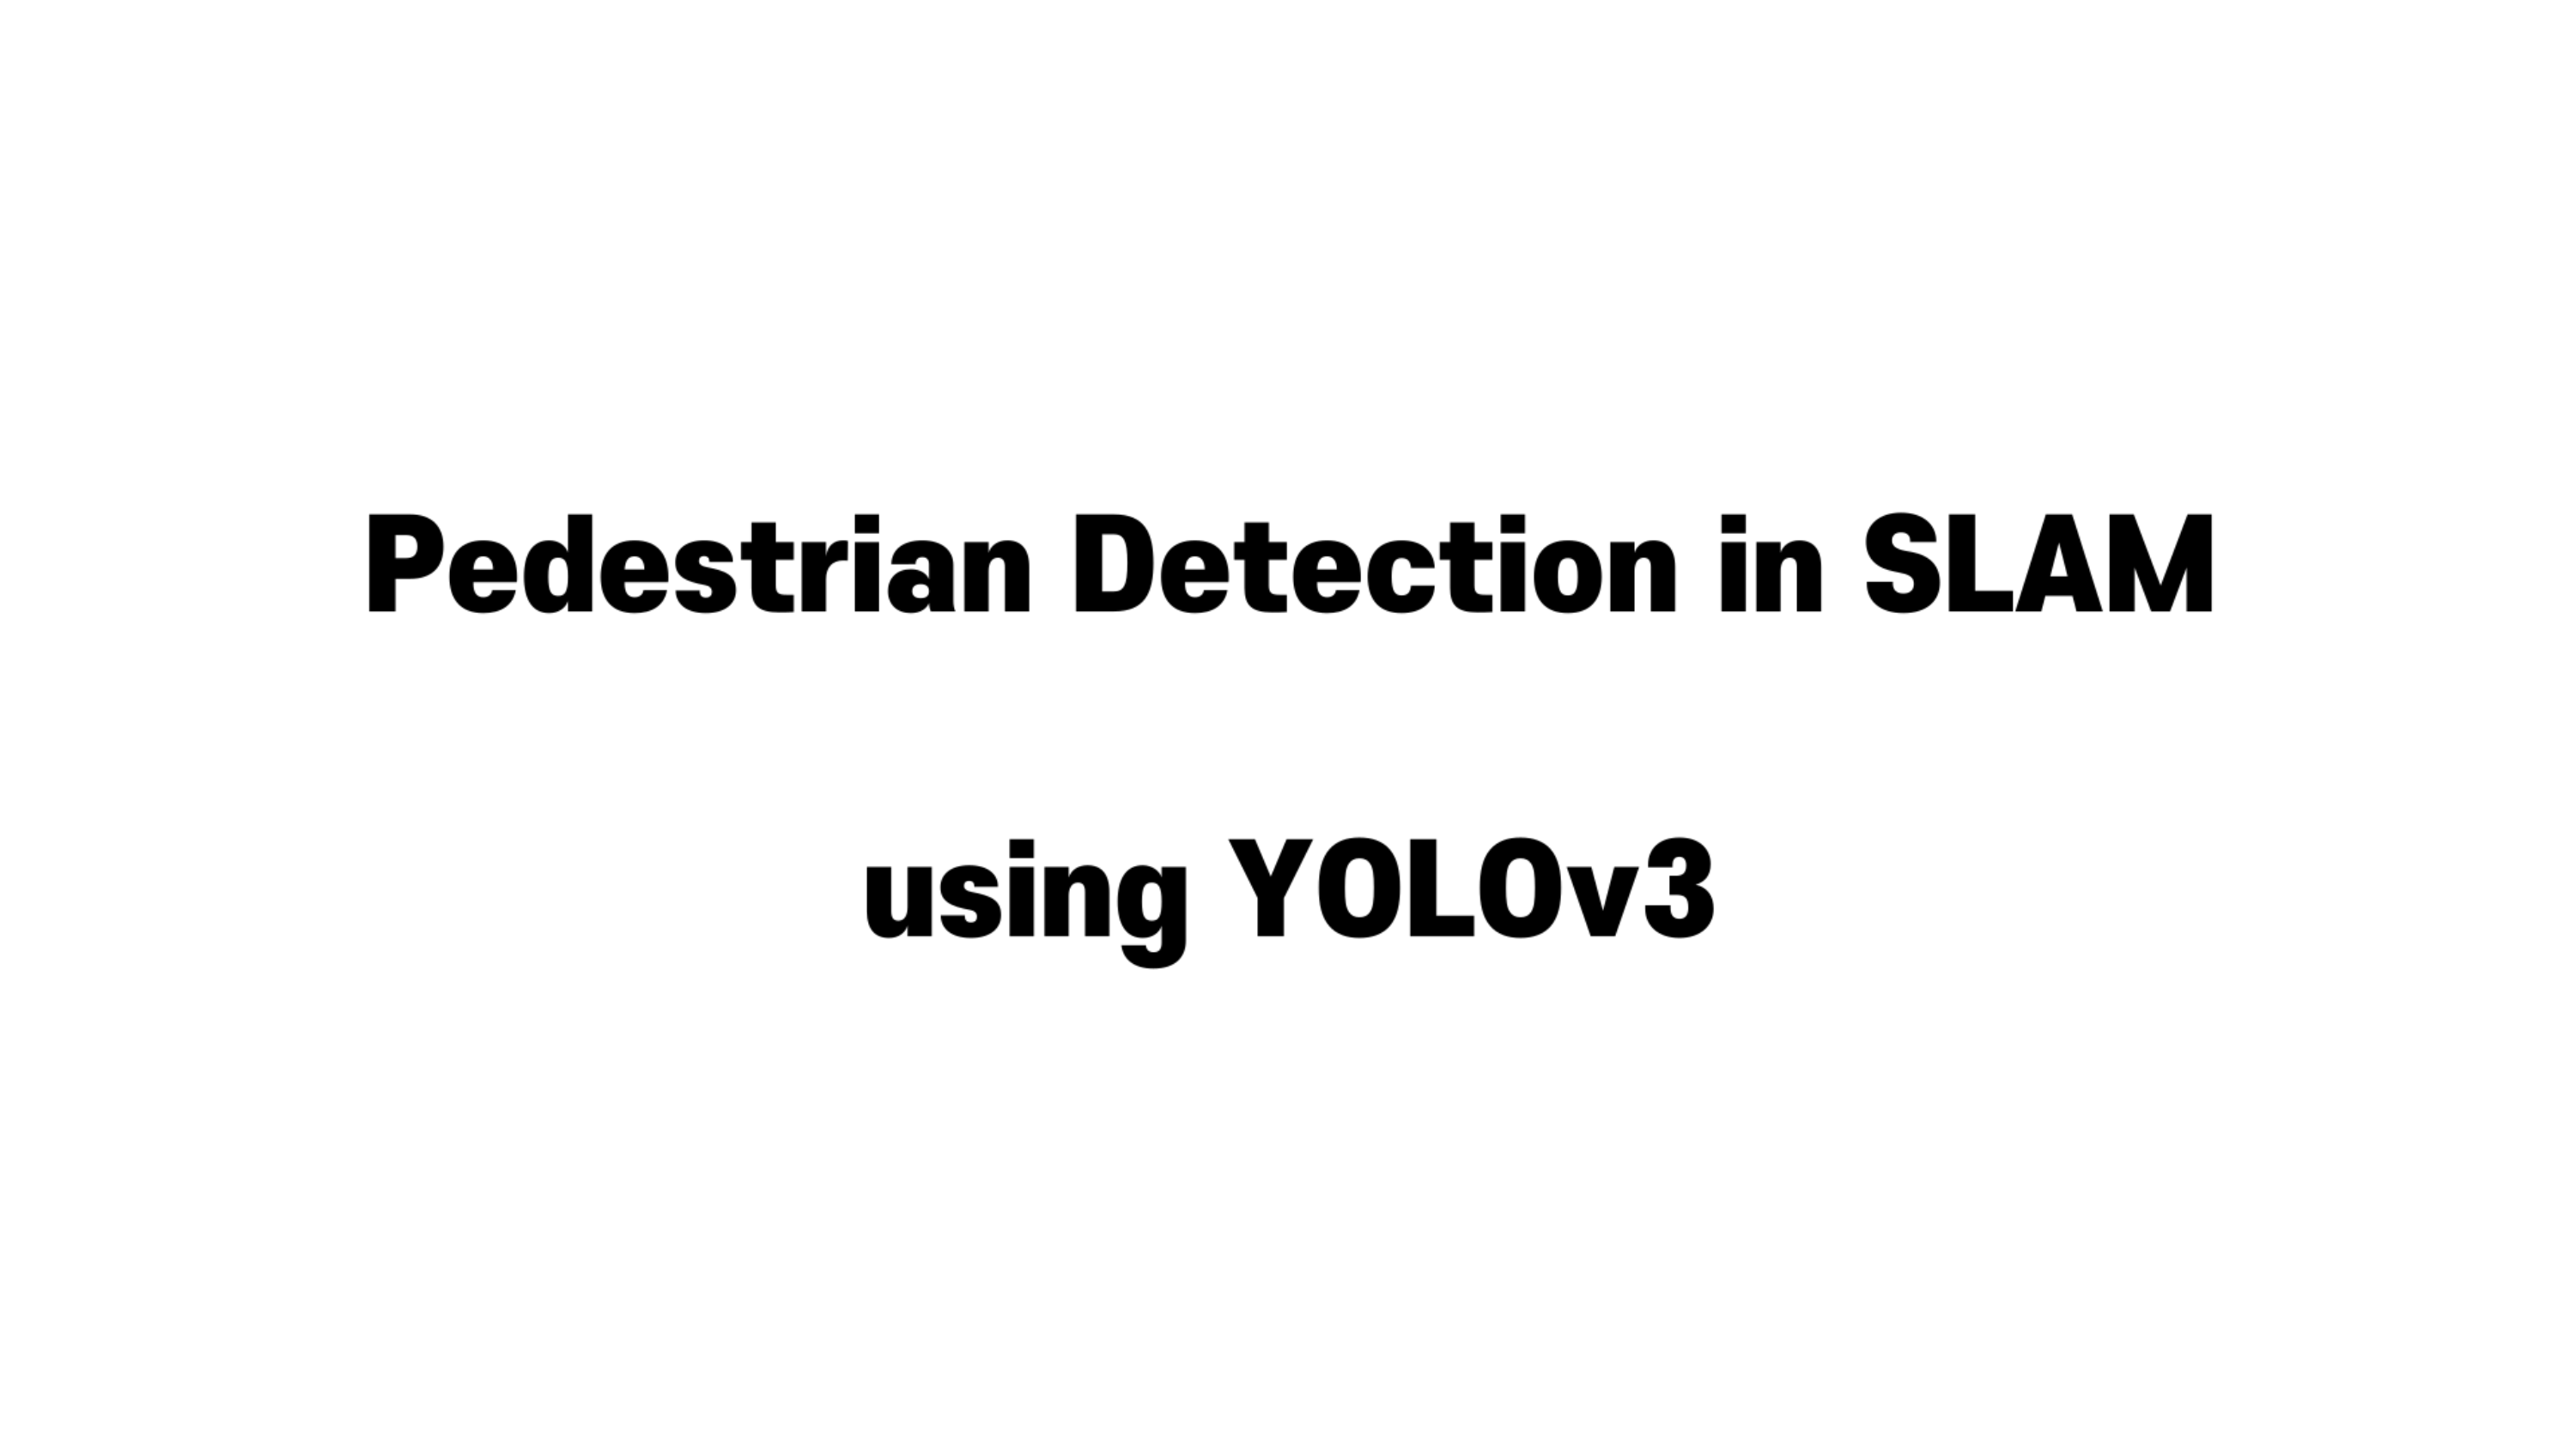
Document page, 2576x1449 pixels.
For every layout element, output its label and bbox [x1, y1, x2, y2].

picture [0, 440, 2576, 1080]
